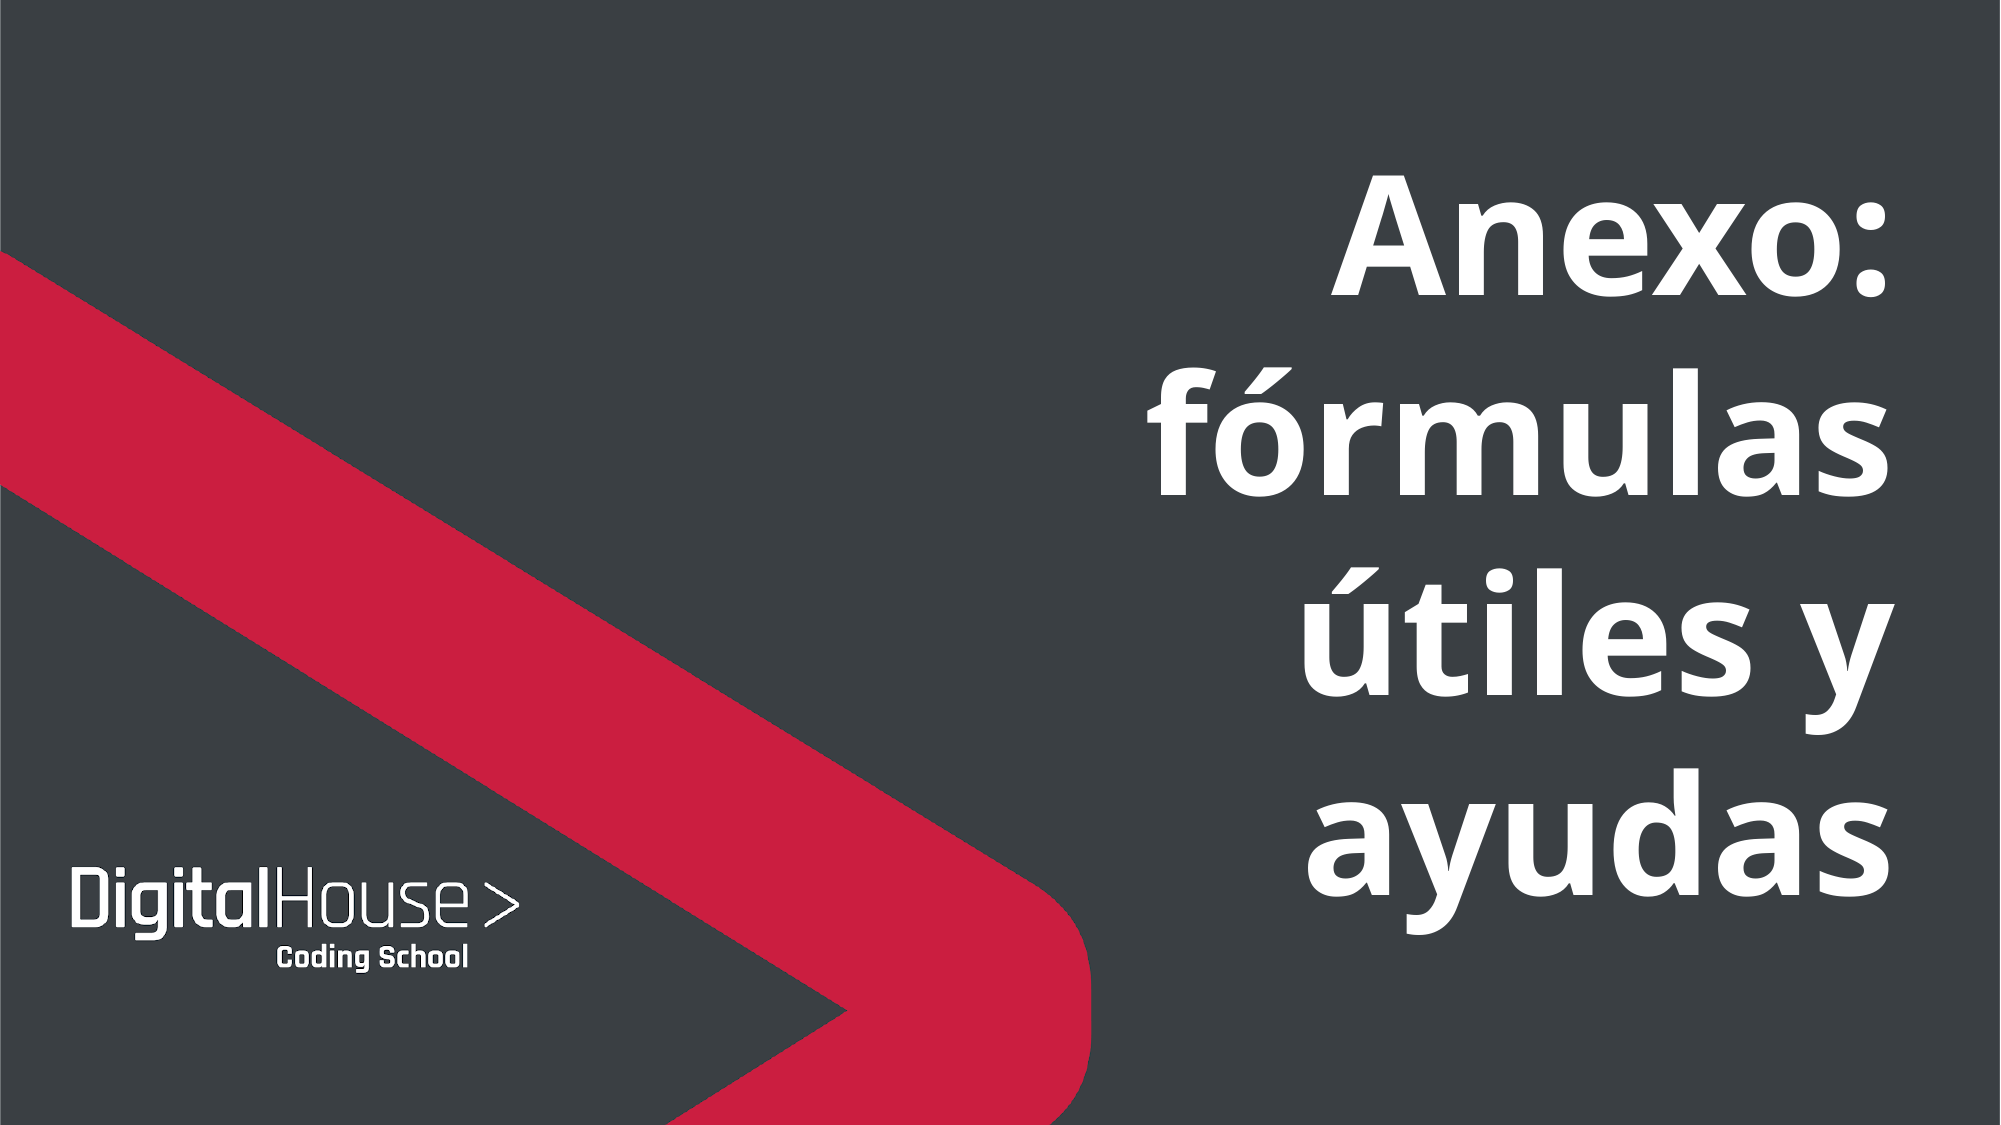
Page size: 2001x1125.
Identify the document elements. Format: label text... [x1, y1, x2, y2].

picture [0, 0, 2000, 1125]
title Anexo: fórmulas útiles y ayudas [845, 216, 1916, 842]
